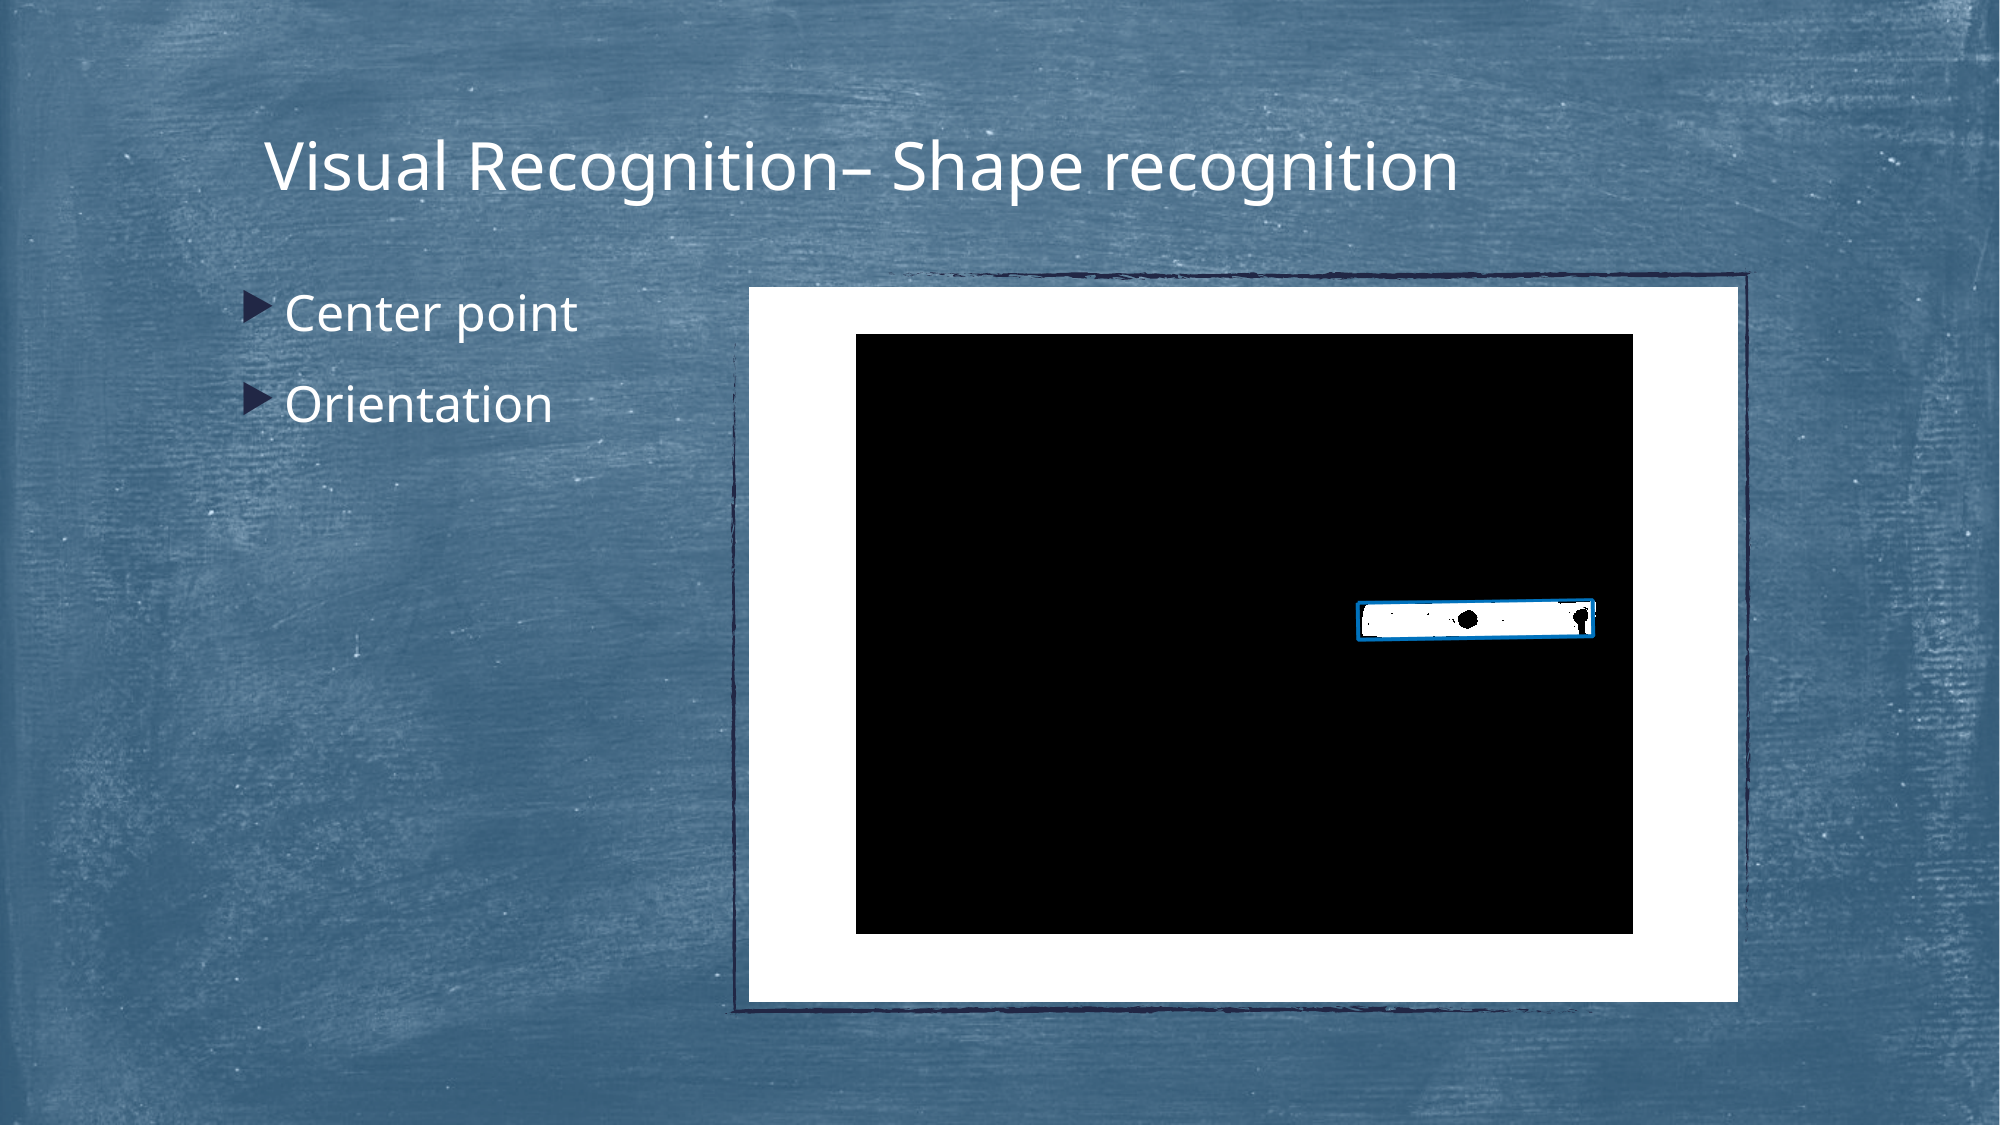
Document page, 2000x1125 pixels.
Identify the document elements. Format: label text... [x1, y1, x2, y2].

title Visual Recognition– Shape recognition [249, 45, 1750, 213]
picture [749, 287, 1737, 1002]
text_box Center point Orientation [224, 280, 700, 1013]
